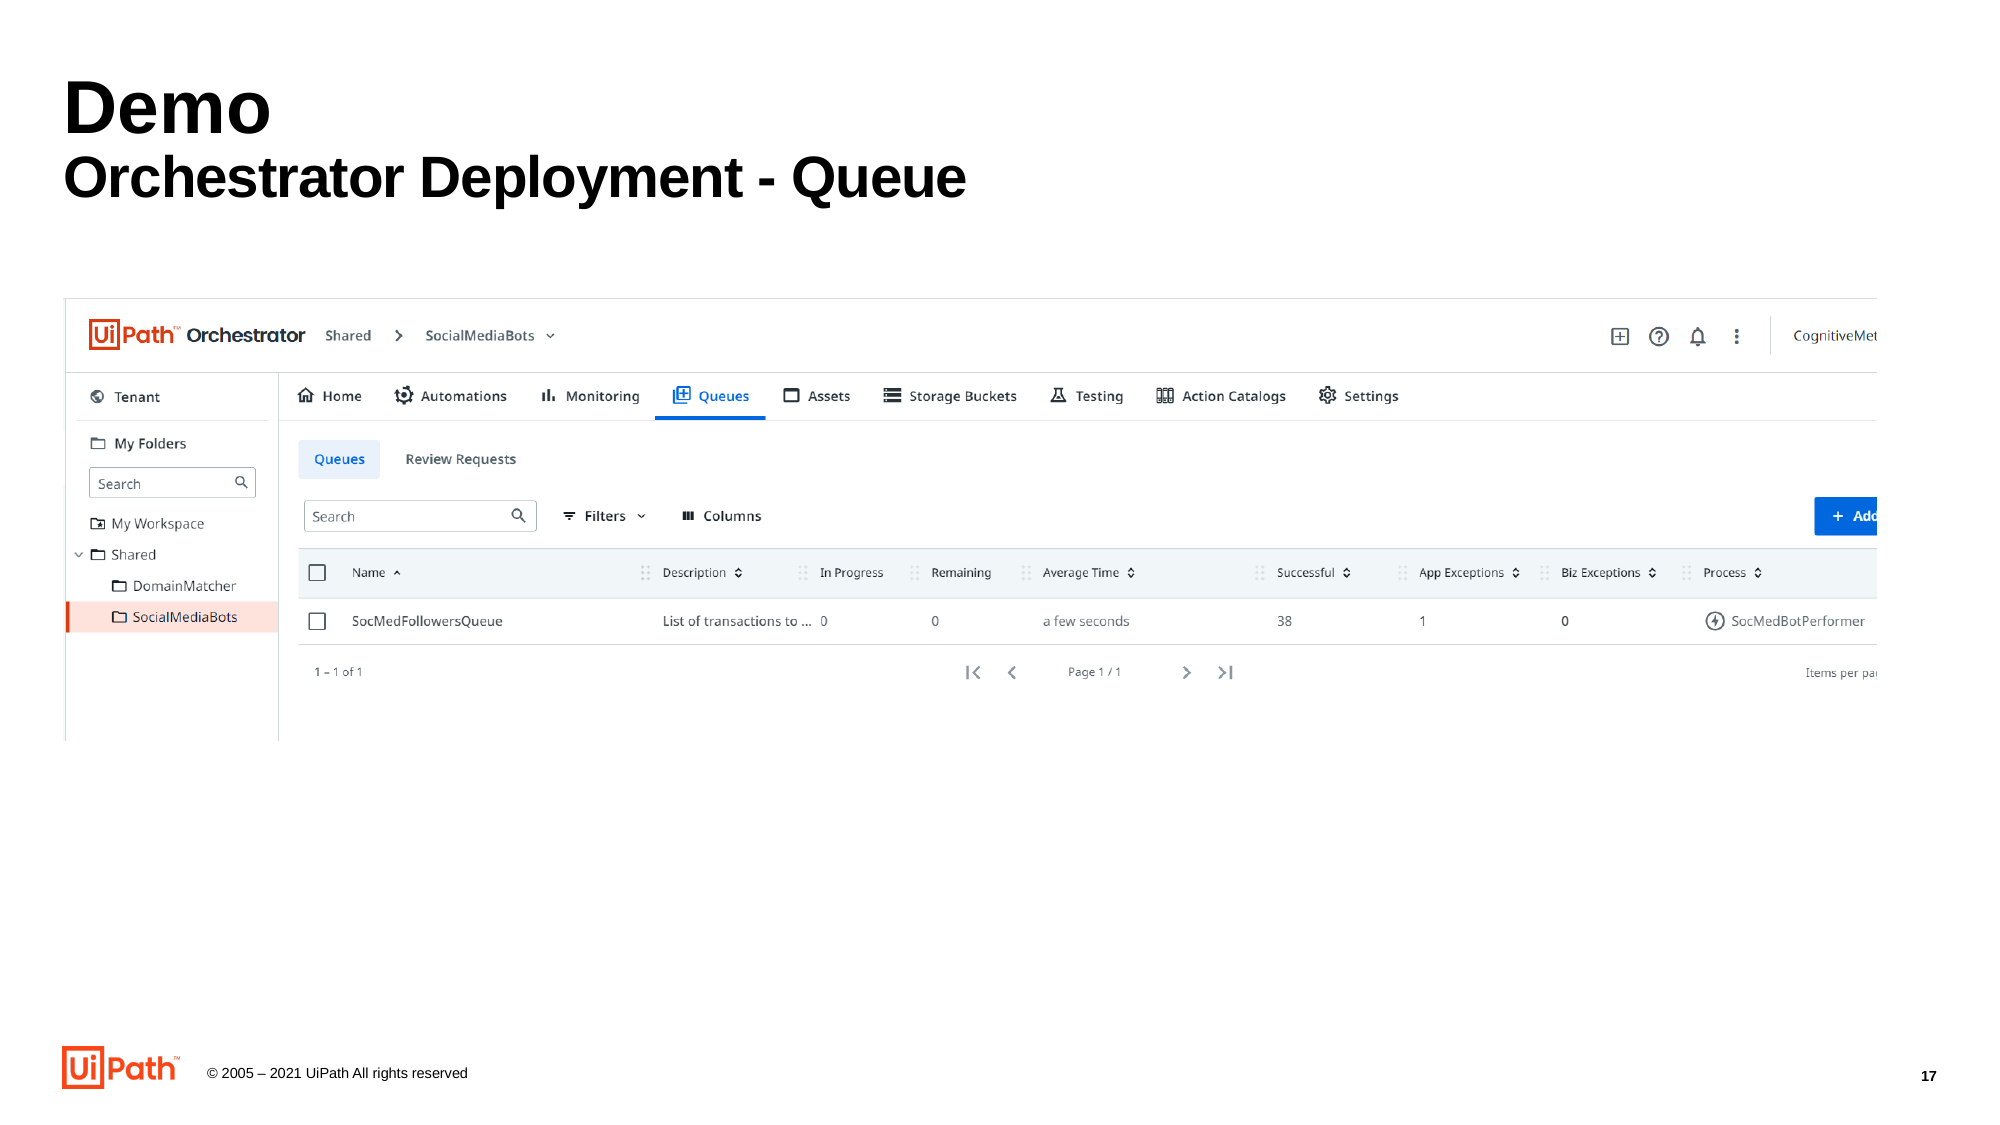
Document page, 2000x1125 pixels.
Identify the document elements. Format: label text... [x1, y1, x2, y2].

list Demo [63, 58, 694, 135]
title Orchestrator Deployment - Queue [63, 149, 1939, 300]
picture [62, 1046, 180, 1089]
slide_number 17 [1804, 1066, 1937, 1086]
picture [63, 295, 1877, 741]
